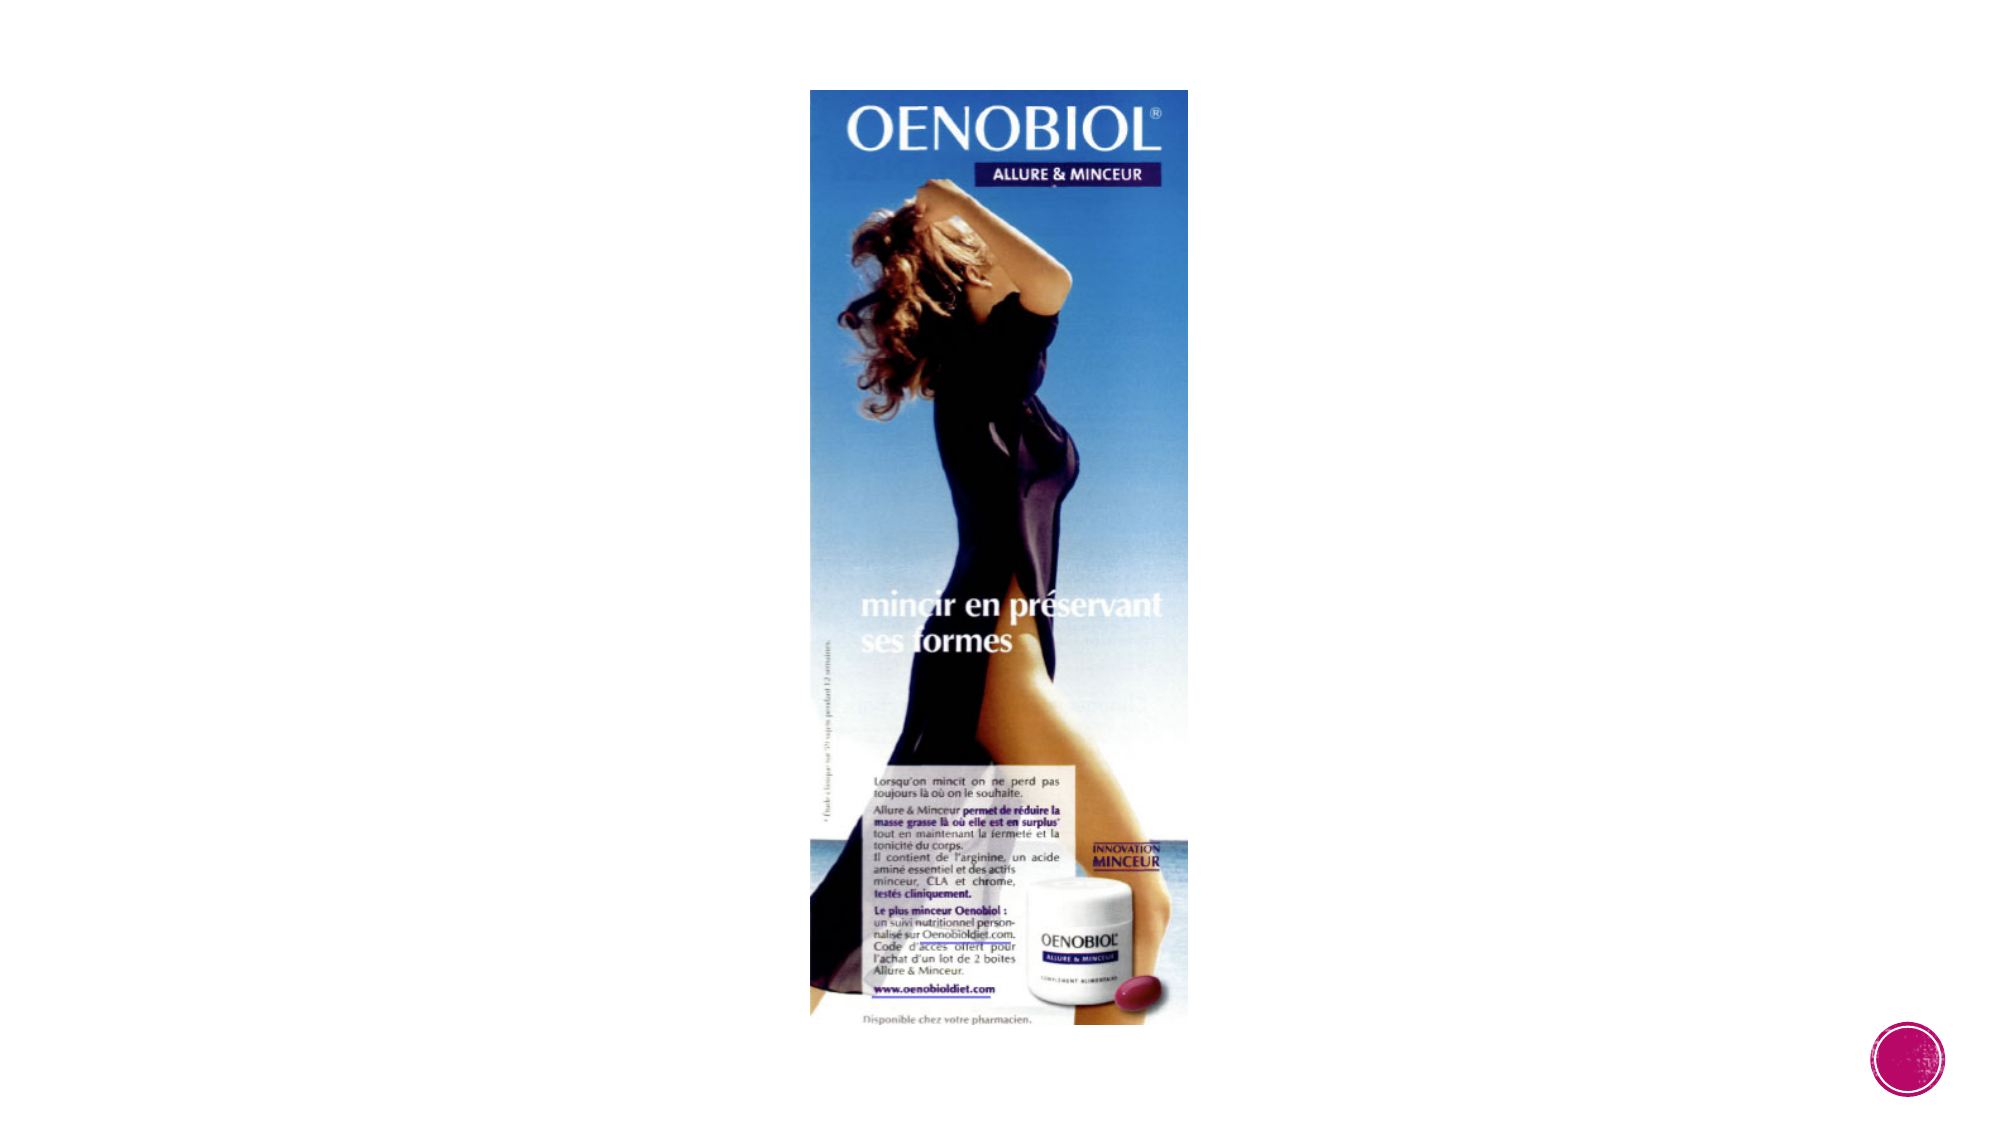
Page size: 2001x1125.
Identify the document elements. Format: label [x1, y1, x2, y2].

picture [810, 90, 1188, 1025]
